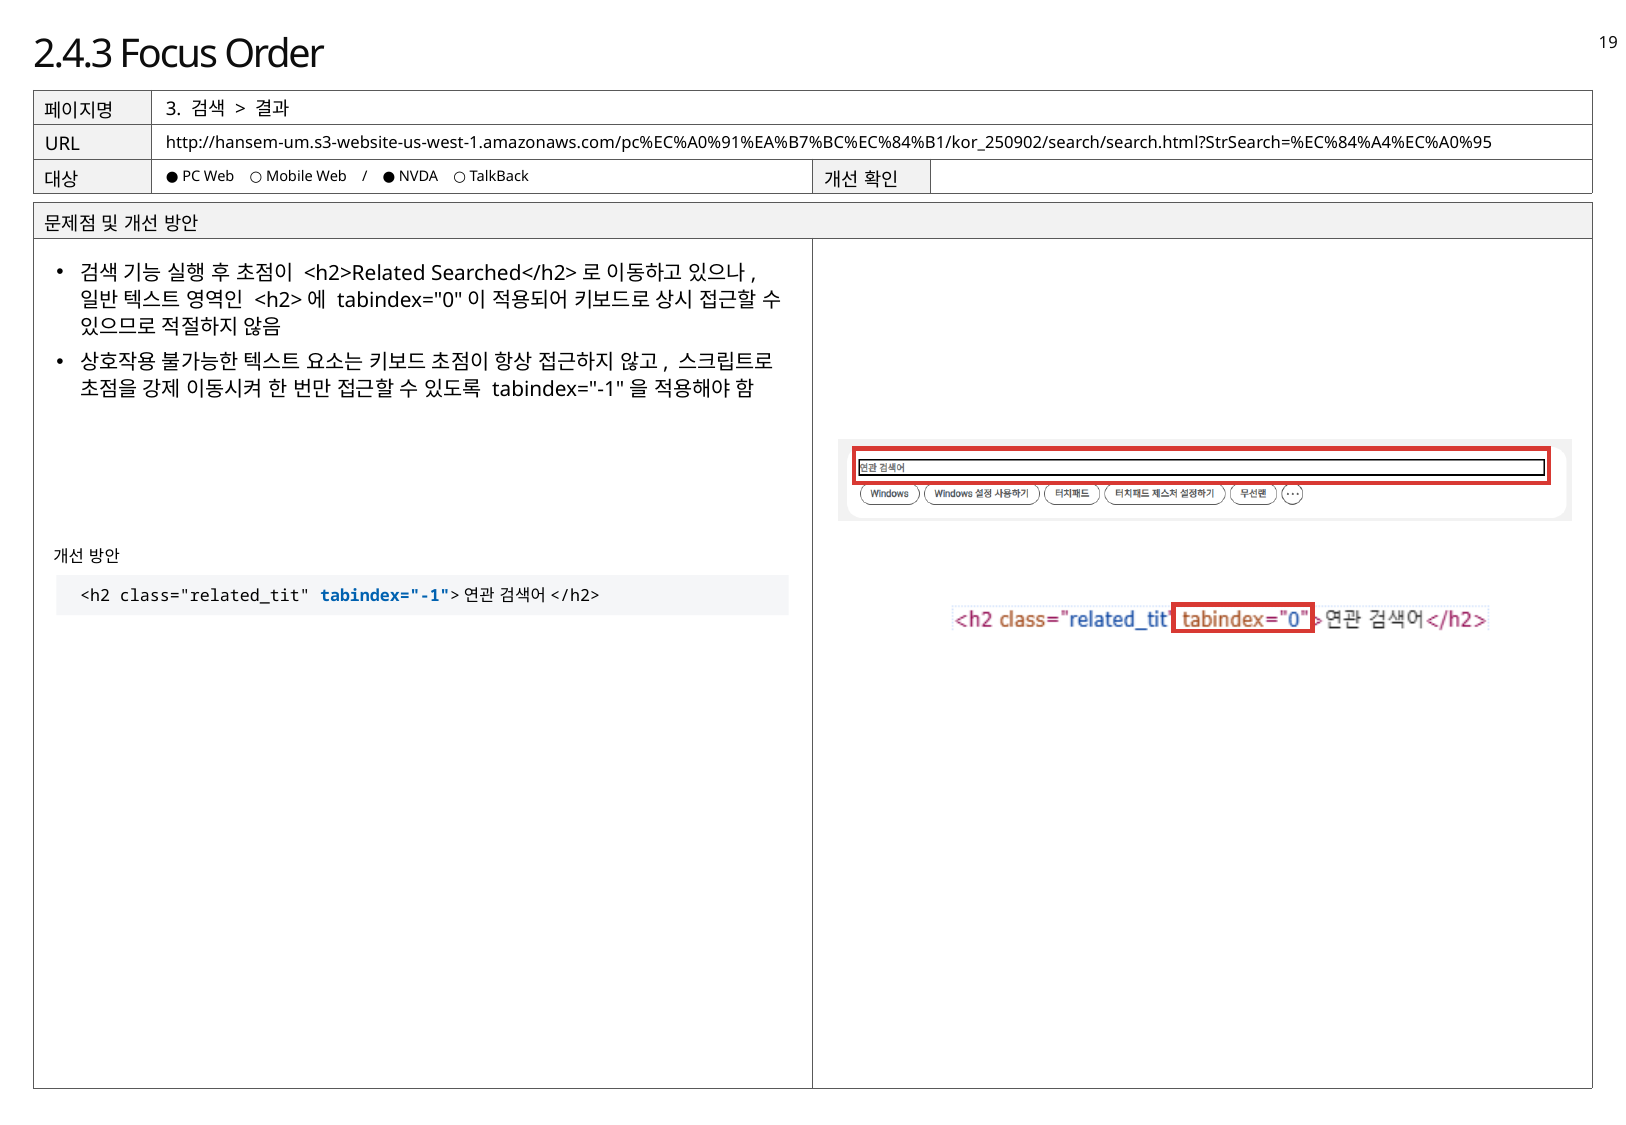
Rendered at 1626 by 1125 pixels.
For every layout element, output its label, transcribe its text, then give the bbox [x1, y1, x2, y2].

picture [949, 604, 1502, 632]
list 3. 검색 > 결과 [151, 90, 1593, 125]
title 2.4.3 Focus Order [33, 33, 1463, 77]
picture [838, 439, 1572, 521]
list http://hansem-um.s3-website-us-west-1.amazonaws.com/pc%EC%A0%91%EA%B7%BC%EC%84%B1/kor_250902/search/search.html?StrSearch=%EC%84%A4%EC%A0%95 [151, 125, 1593, 160]
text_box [56, 545, 789, 632]
list ● PC Web ○ Mobile Web / ● NVDA ○ TalkBack [151, 158, 813, 193]
list 검색 기능 실행 후 초점이 <h2>Related Searched</h2>로 이동하고 있으나, 일반 텍스트 영역인 <h2>에 tabindex="0"이 적용되어 키보드로 상시 접근할 수 있으므로 적절하지 않음 상호작용 불가능한 텍스트 요소는 키보드 초점이 항상 접근하지 않고, 스크립트로 초점을 강제 이동시켜 한 번만 접근할 수 있도록 tabindex="-1"을 적용해야 함 [56, 257, 789, 408]
